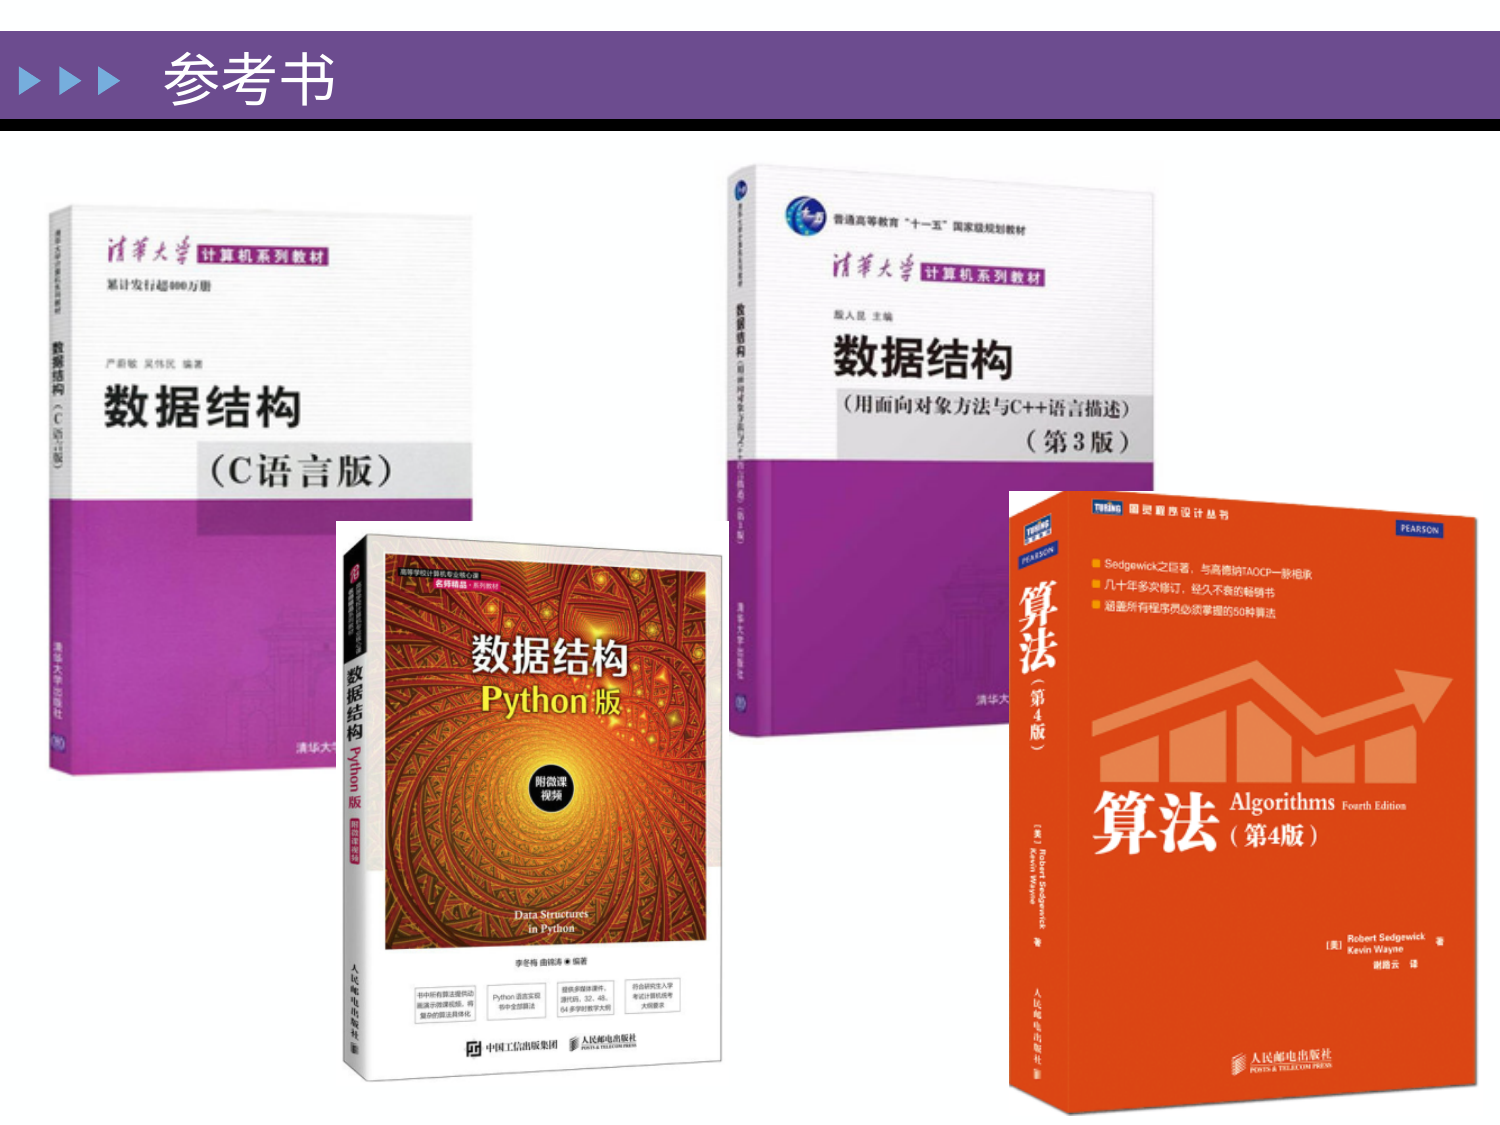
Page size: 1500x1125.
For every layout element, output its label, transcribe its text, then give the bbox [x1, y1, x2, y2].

text_box 参考书 [147, 18, 1500, 138]
picture [40, 160, 1483, 1116]
